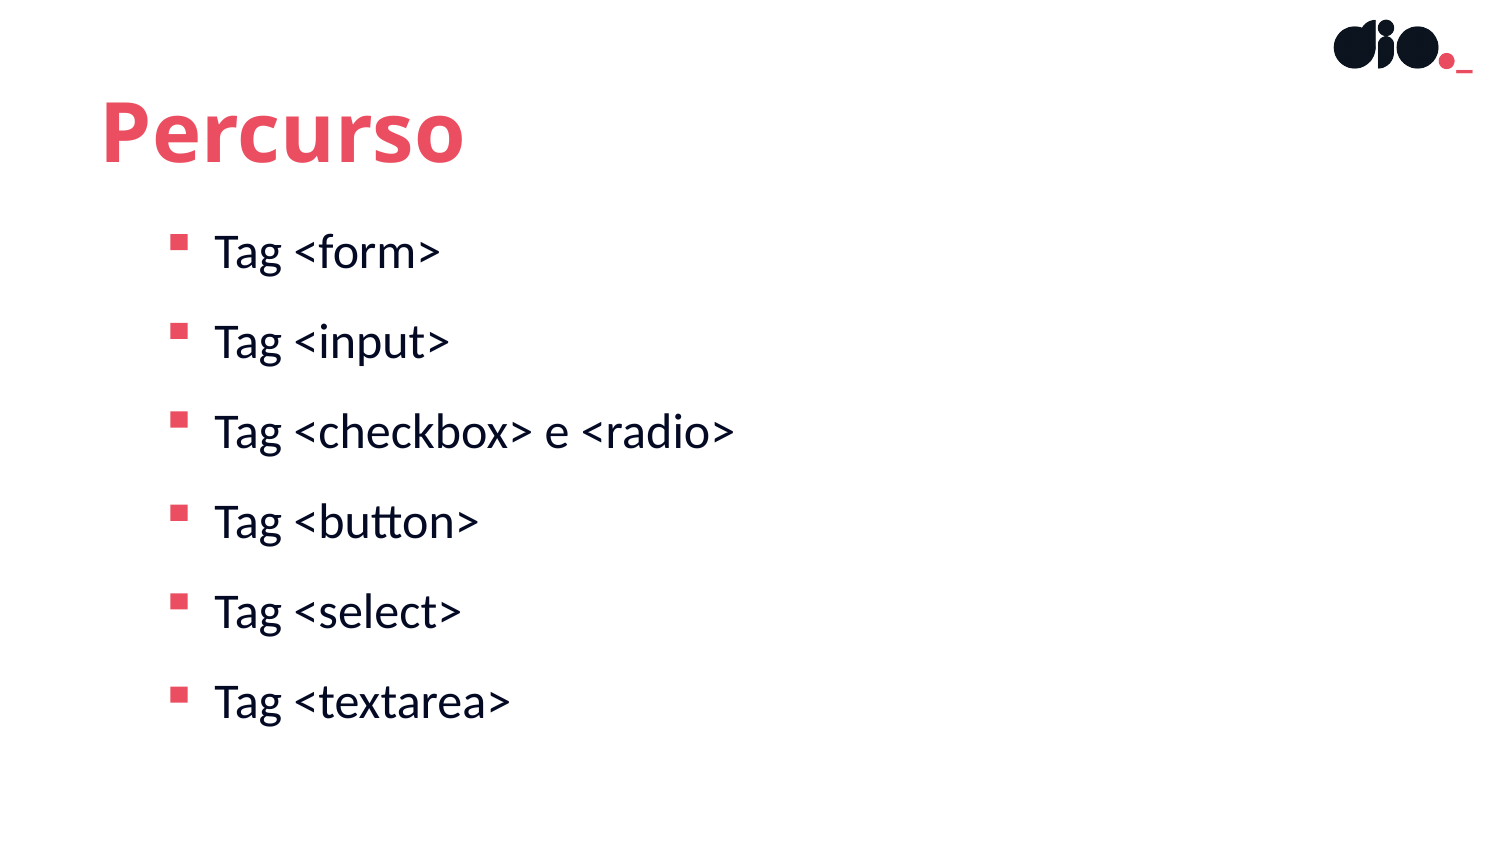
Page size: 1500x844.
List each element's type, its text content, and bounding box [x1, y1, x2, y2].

picture [1333, 19, 1473, 74]
text_box [168, 591, 190, 612]
text_box Percurso [84, 52, 1301, 191]
text_box [168, 684, 190, 705]
text_box [168, 503, 190, 523]
text_box Tag <form> Tag <input> Tag <checkbox> e <radio> Tag <button> Tag <select> Tag <textarea> [199, 180, 1162, 745]
text_box [168, 321, 190, 341]
text_box [168, 232, 190, 252]
text_box [168, 409, 190, 430]
